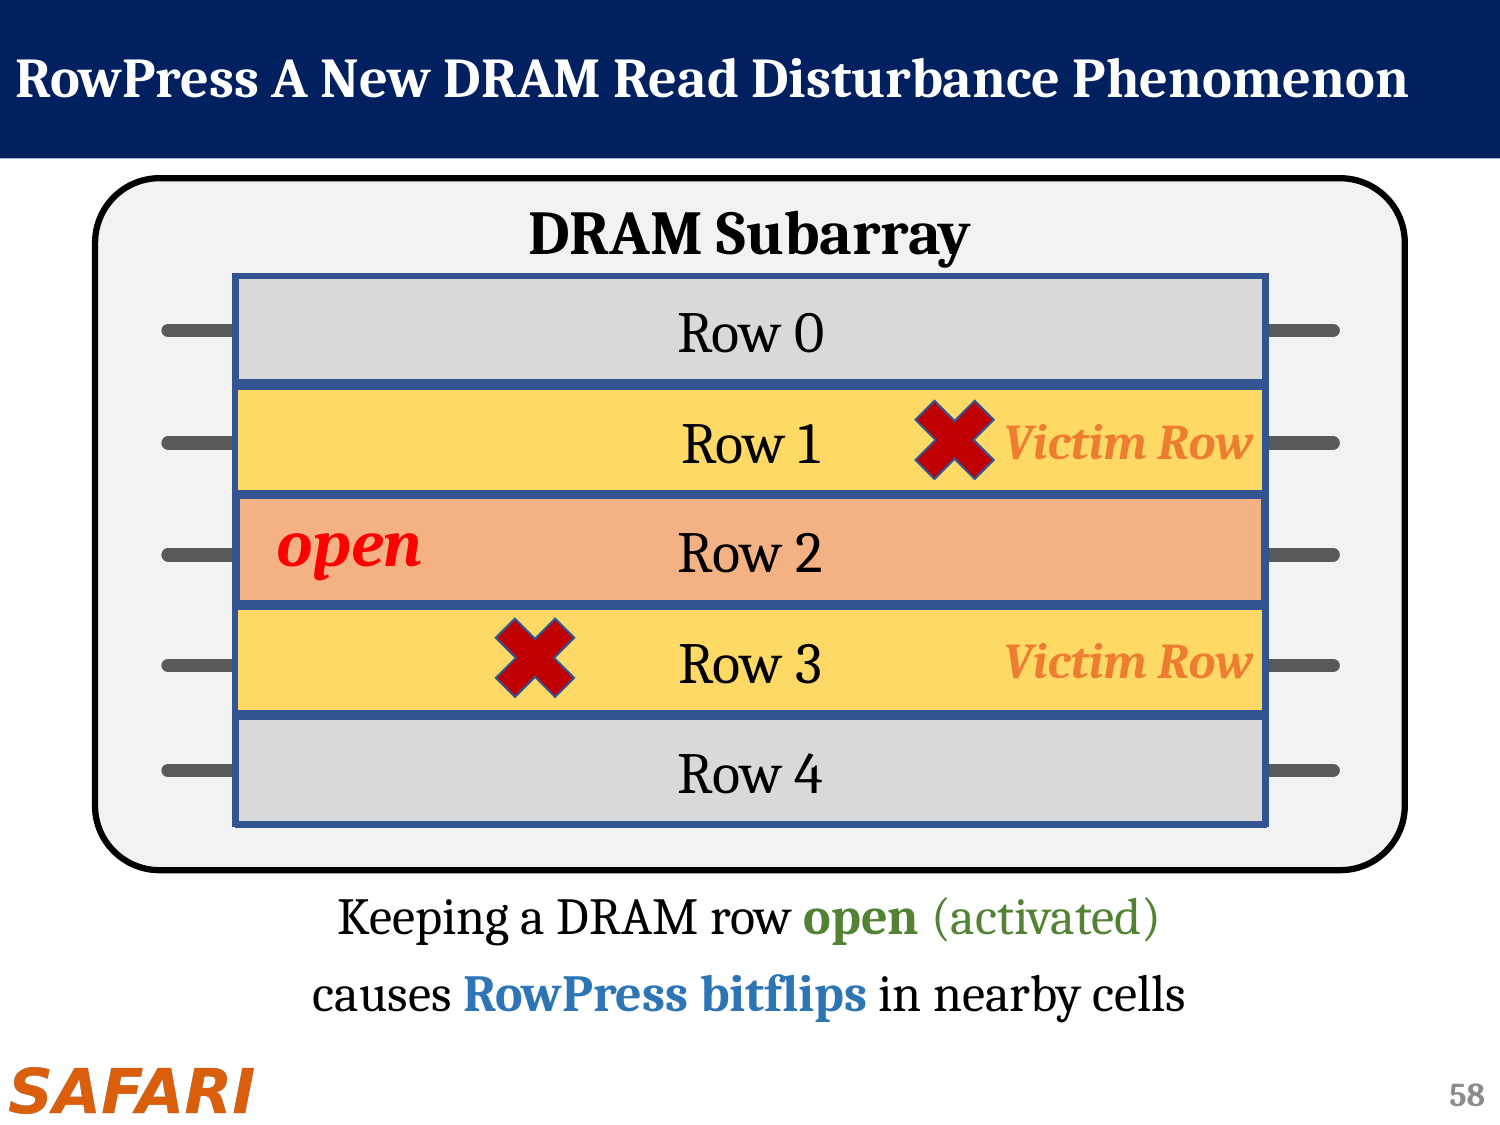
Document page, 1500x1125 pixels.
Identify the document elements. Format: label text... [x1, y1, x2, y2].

text_box DRAM Subarray [95, 184, 1405, 275]
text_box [233, 386, 1266, 714]
text_box Row 4 [235, 716, 1267, 770]
slide_number 57 [1162, 1063, 1500, 1124]
text_box Row 0 [235, 275, 1267, 330]
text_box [235, 496, 1265, 603]
text_box [130, 177, 1370, 184]
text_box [895, 402, 1271, 698]
text_box [93, 231, 1406, 872]
title RowPress A New DRAM Read Disturbance Phenomenon [0, 0, 1500, 159]
text_box [12, 133, 1487, 881]
picture [9, 1067, 254, 1114]
text_box Row 0 [235, 331, 1267, 383]
text_box Row 4 [235, 771, 1267, 825]
text_box Keeping a DRAM row open (activated) causes RowPress bitflips in nearby cells [12, 881, 1487, 1056]
